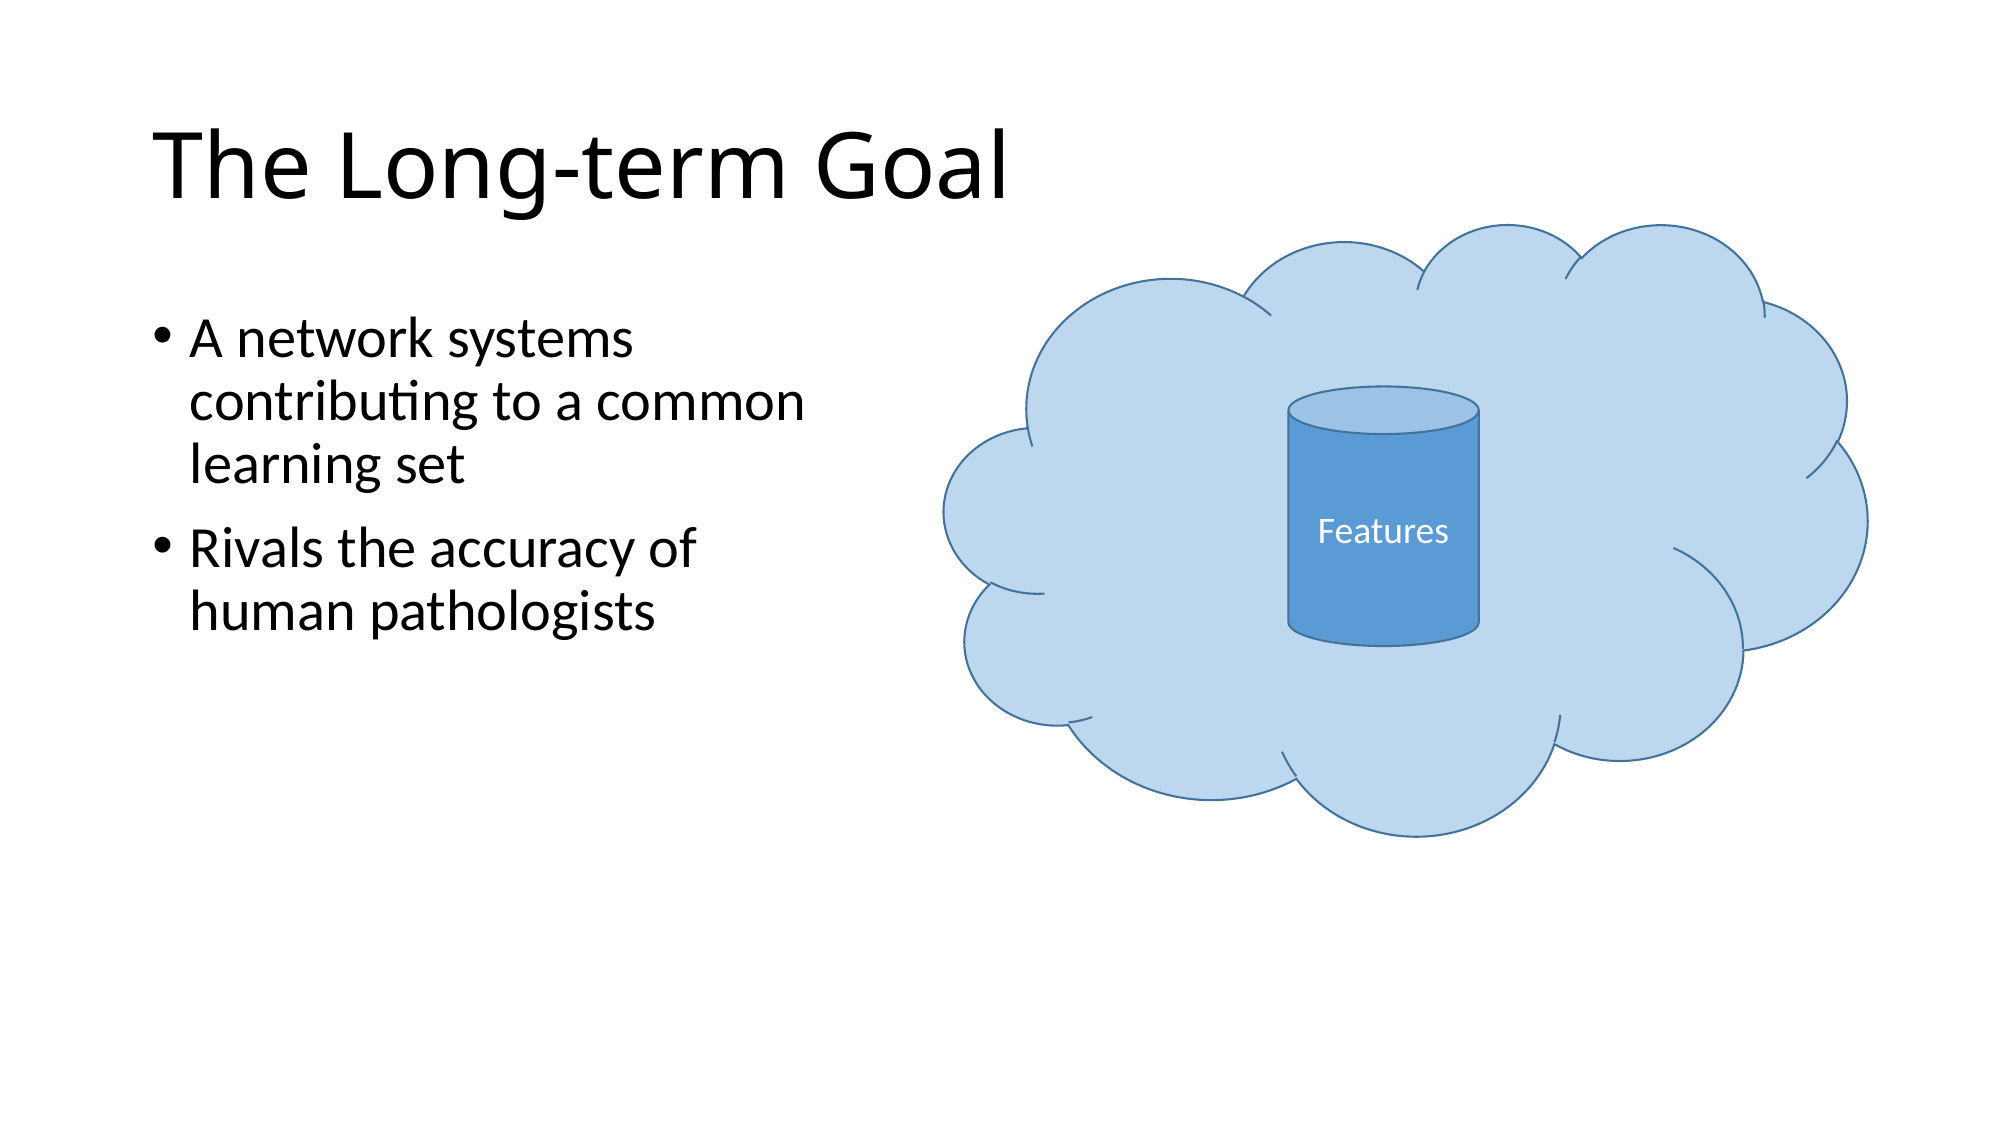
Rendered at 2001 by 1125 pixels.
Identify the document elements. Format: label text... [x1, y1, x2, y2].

text_box Features [1287, 385, 1480, 648]
title The Long-term Goal [137, 59, 1863, 278]
list A network systems contributing to a common learning set Rivals the accuracy of human pathologists [137, 299, 872, 1014]
text_box Features [942, 223, 1869, 838]
